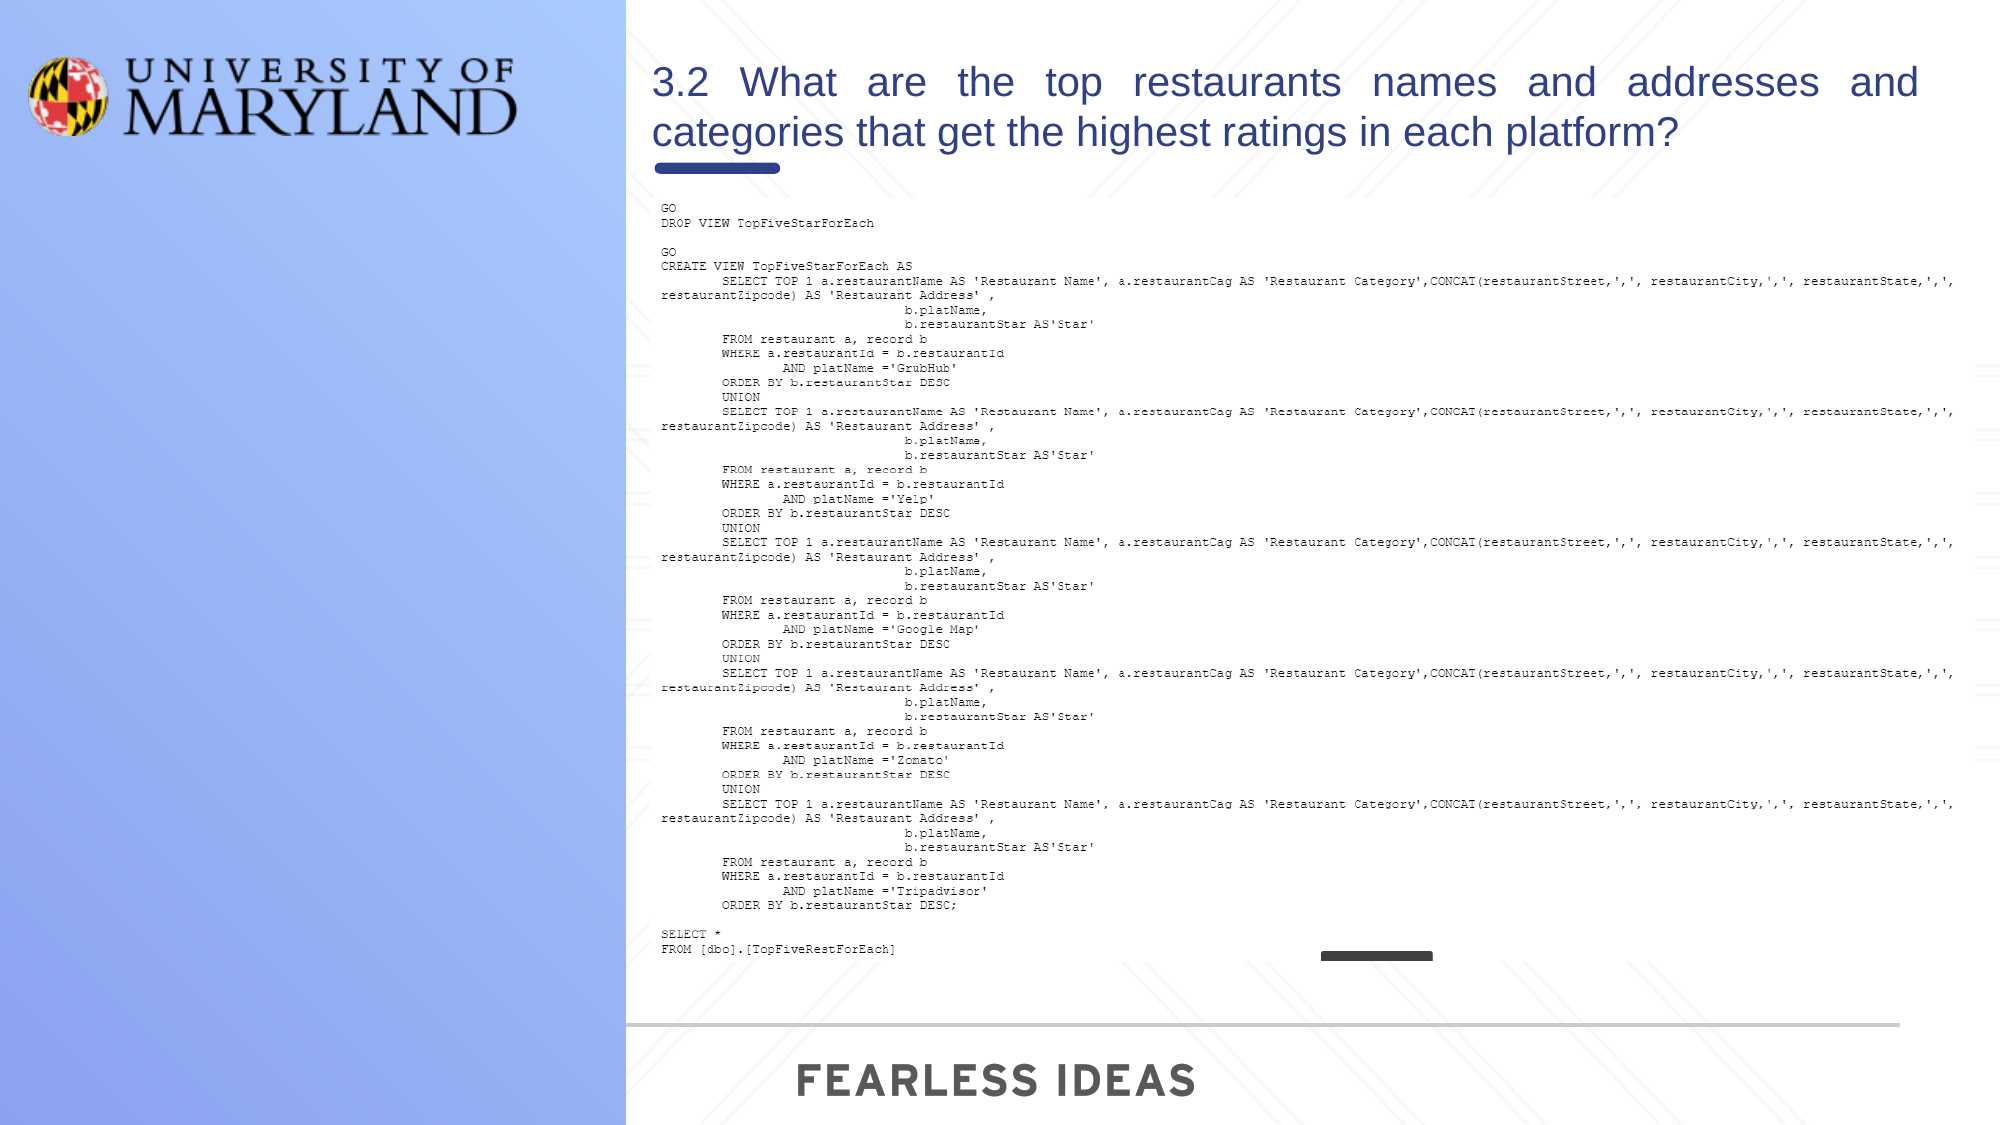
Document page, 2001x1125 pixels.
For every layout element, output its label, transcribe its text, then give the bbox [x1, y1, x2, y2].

text_box [0, 0, 626, 1125]
picture [783, 1049, 1209, 1111]
text_box 3.2 What are the top restaurants names and addresses and categories that get the highest ratings in each platform? [636, 47, 1936, 162]
text_box [654, 162, 781, 174]
picture [650, 198, 1976, 962]
picture [27, 56, 519, 136]
